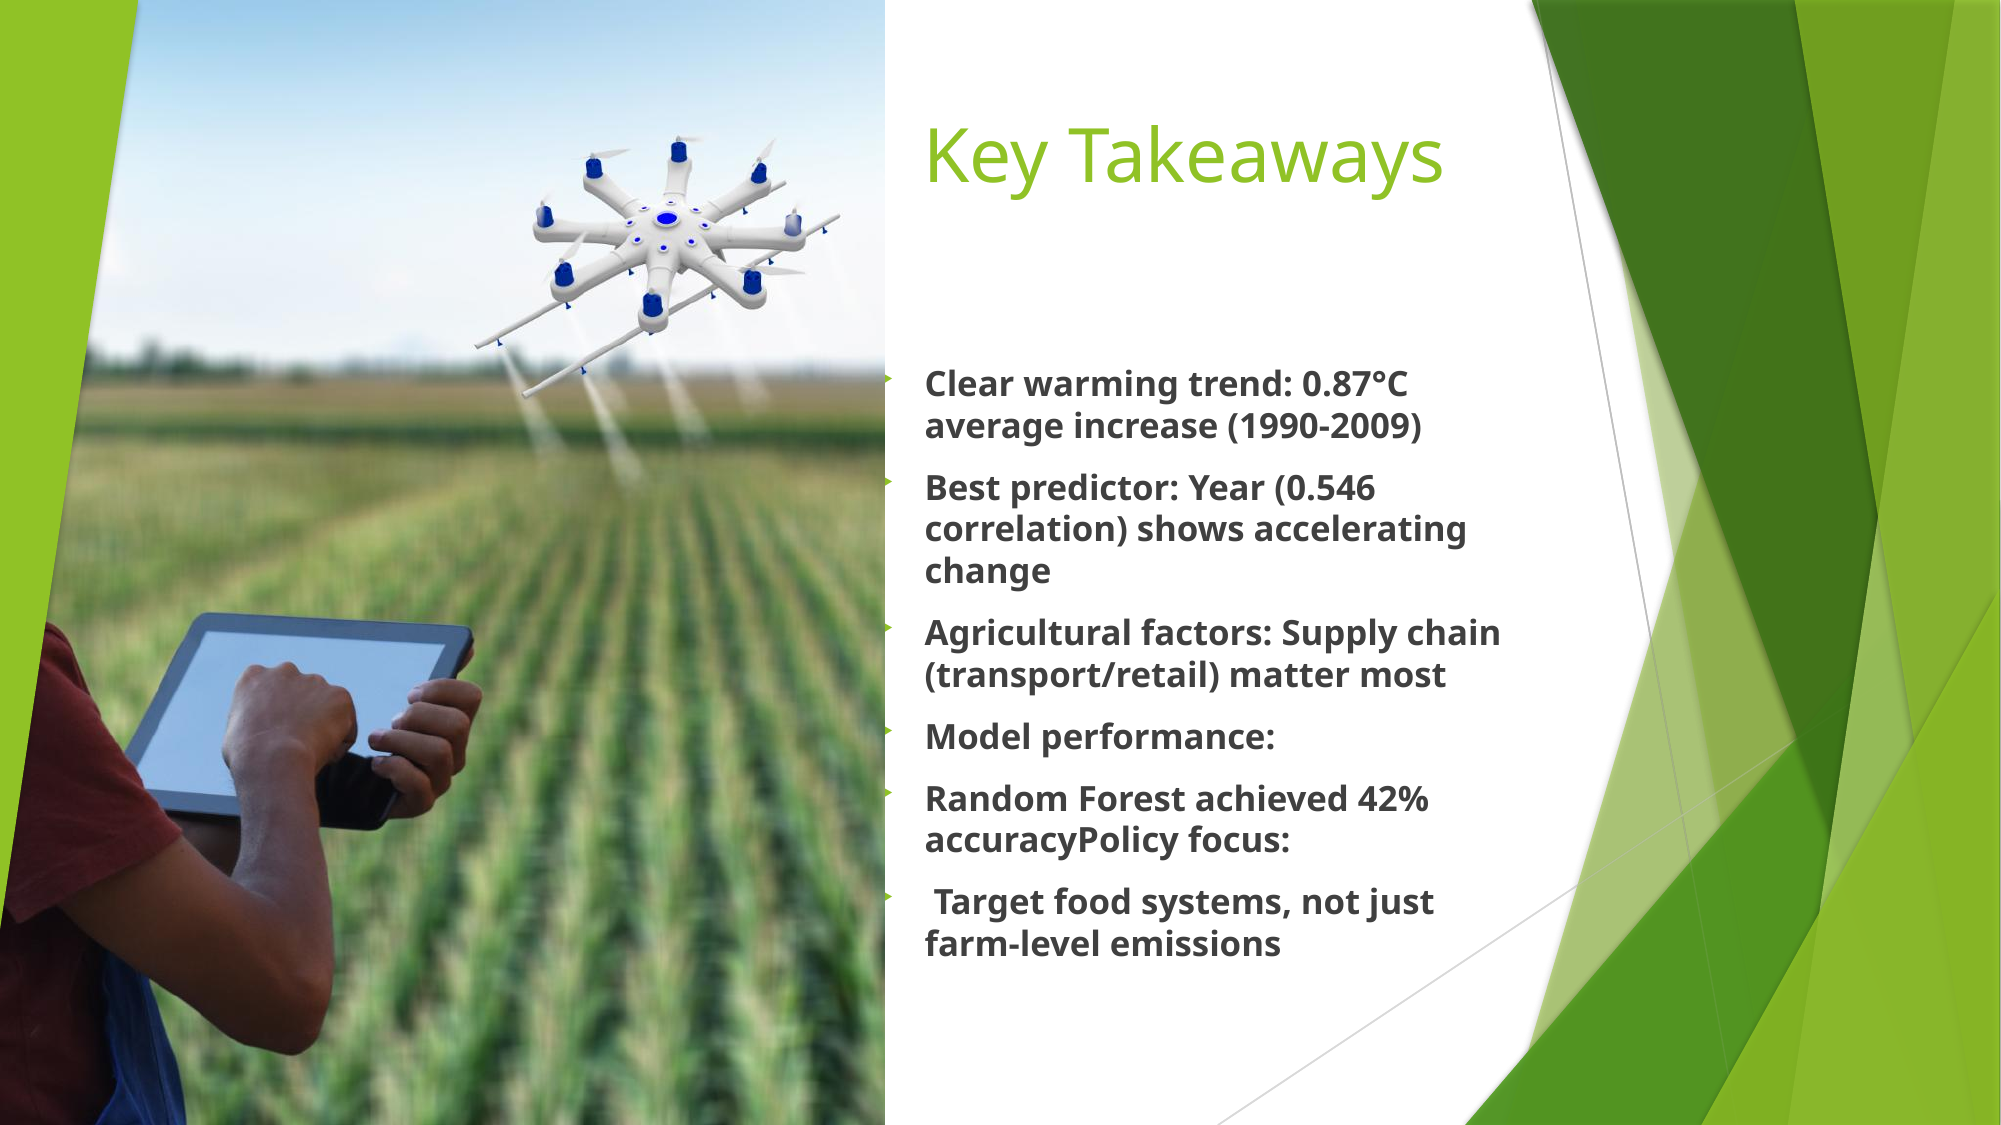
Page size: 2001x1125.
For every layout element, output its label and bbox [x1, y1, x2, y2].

text_box [887, 0, 2000, 1125]
list [0, 0, 886, 1125]
